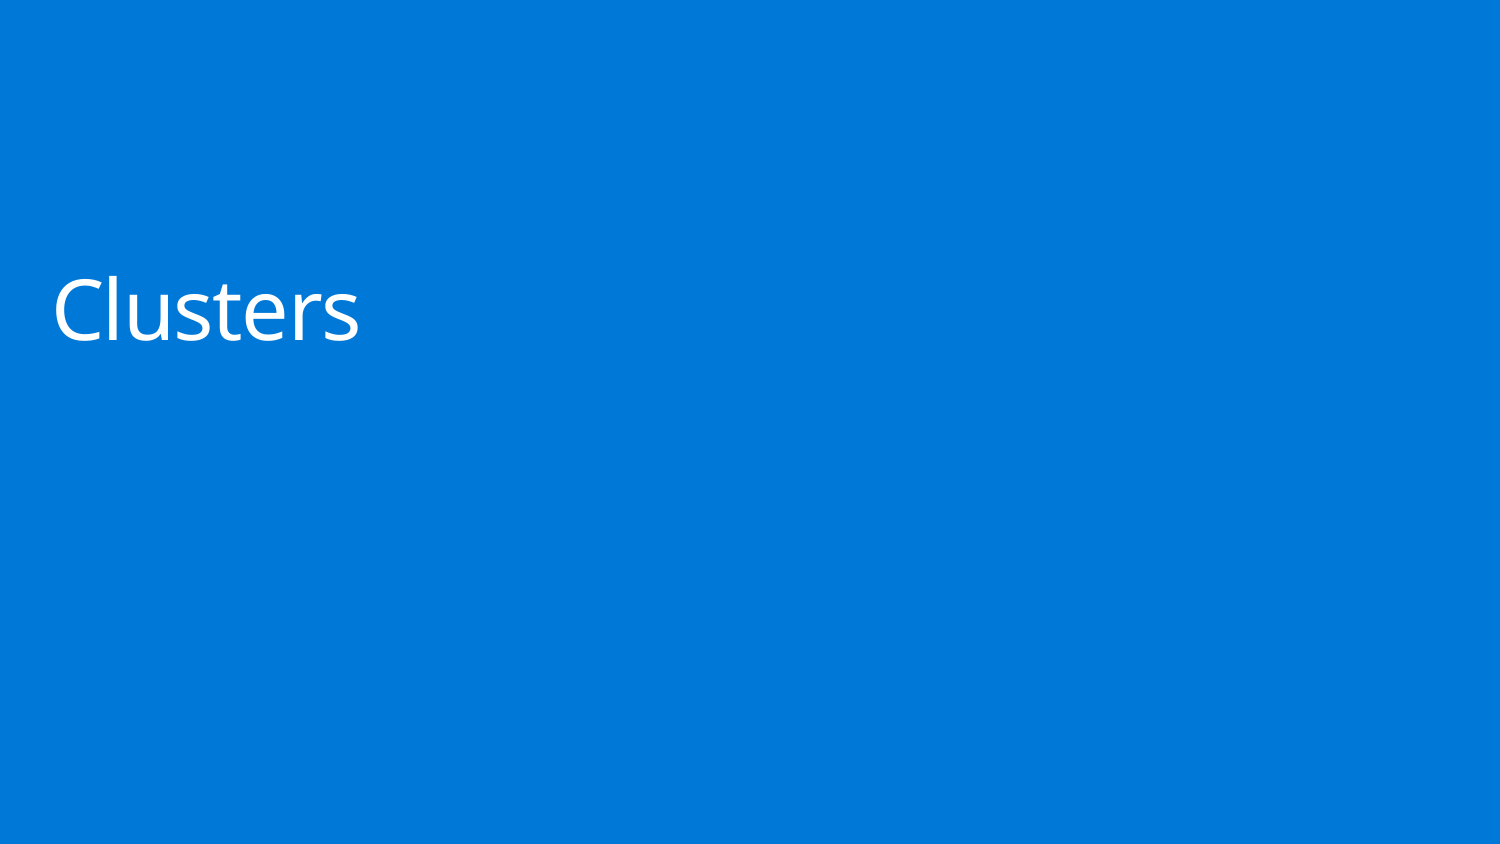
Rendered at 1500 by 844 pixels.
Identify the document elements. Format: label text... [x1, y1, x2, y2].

title Clusters [33, 256, 1467, 420]
